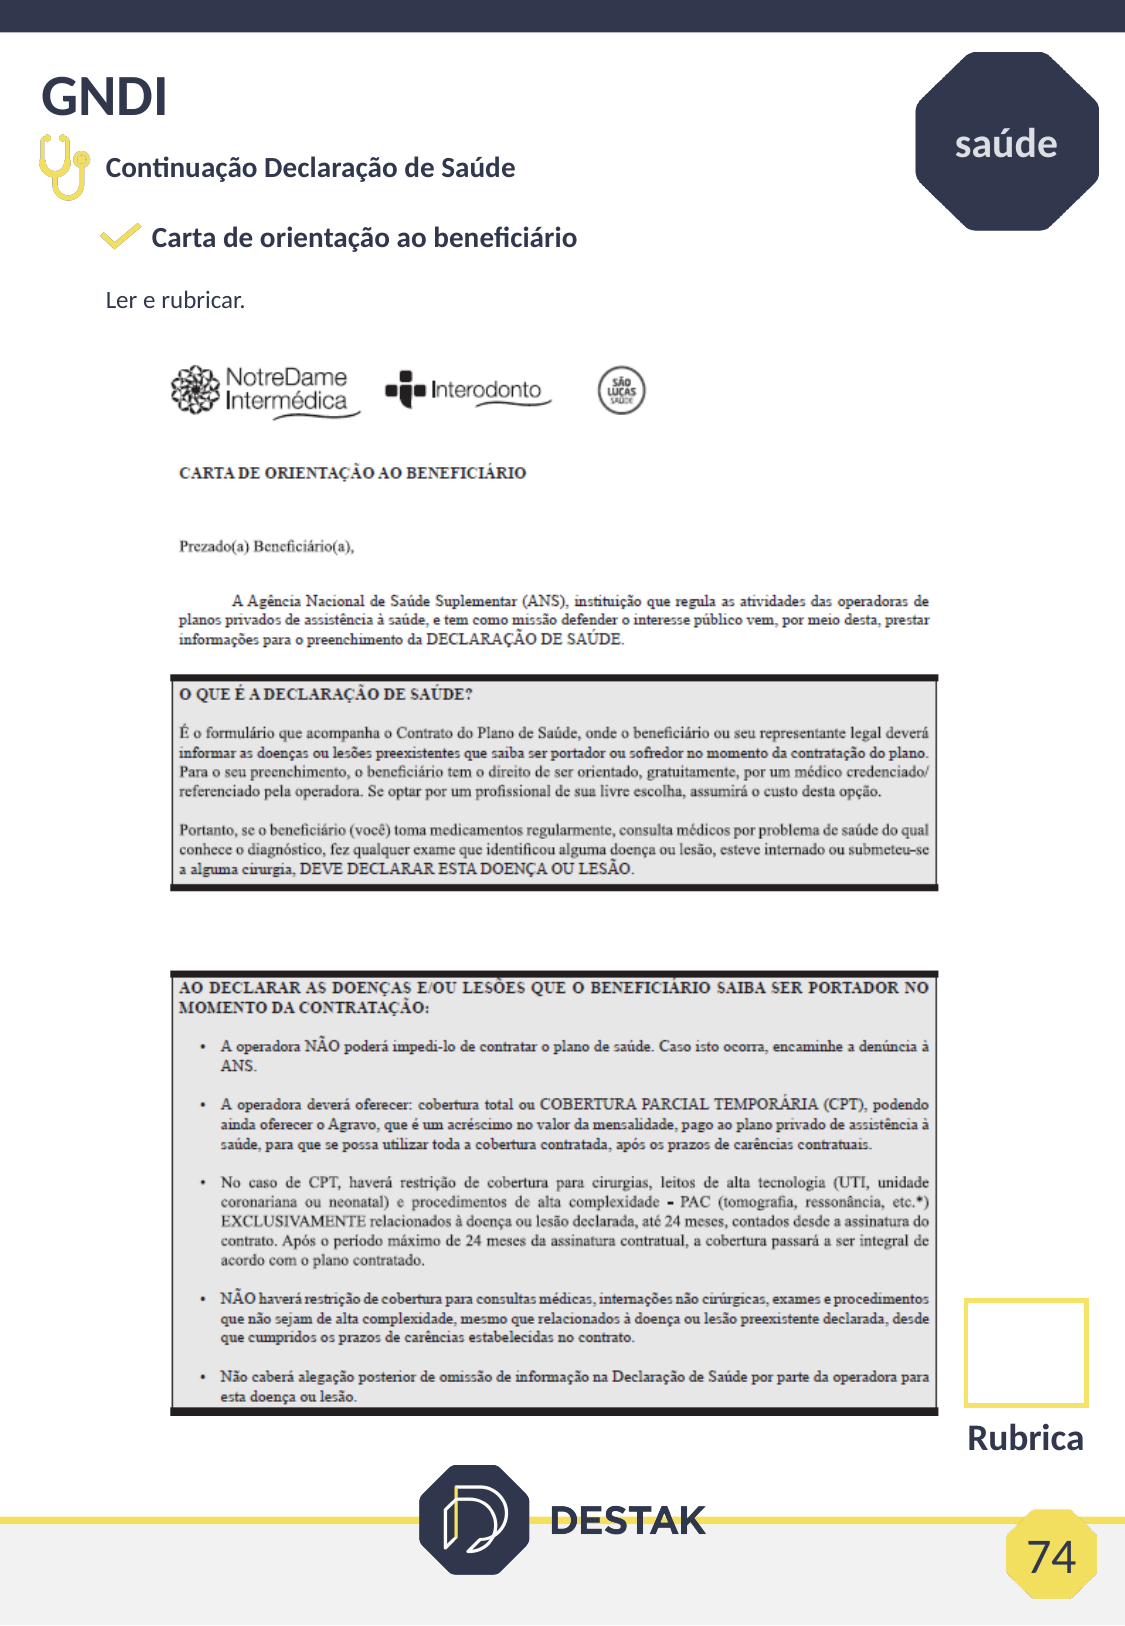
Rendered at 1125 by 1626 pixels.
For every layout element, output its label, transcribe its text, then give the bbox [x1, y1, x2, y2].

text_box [951, 1300, 1107, 1467]
picture [169, 354, 941, 1416]
picture [1006, 1509, 1097, 1599]
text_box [914, 51, 1099, 232]
picture [419, 1465, 706, 1575]
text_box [29, 131, 1019, 323]
text_box GNDI [26, 51, 862, 133]
